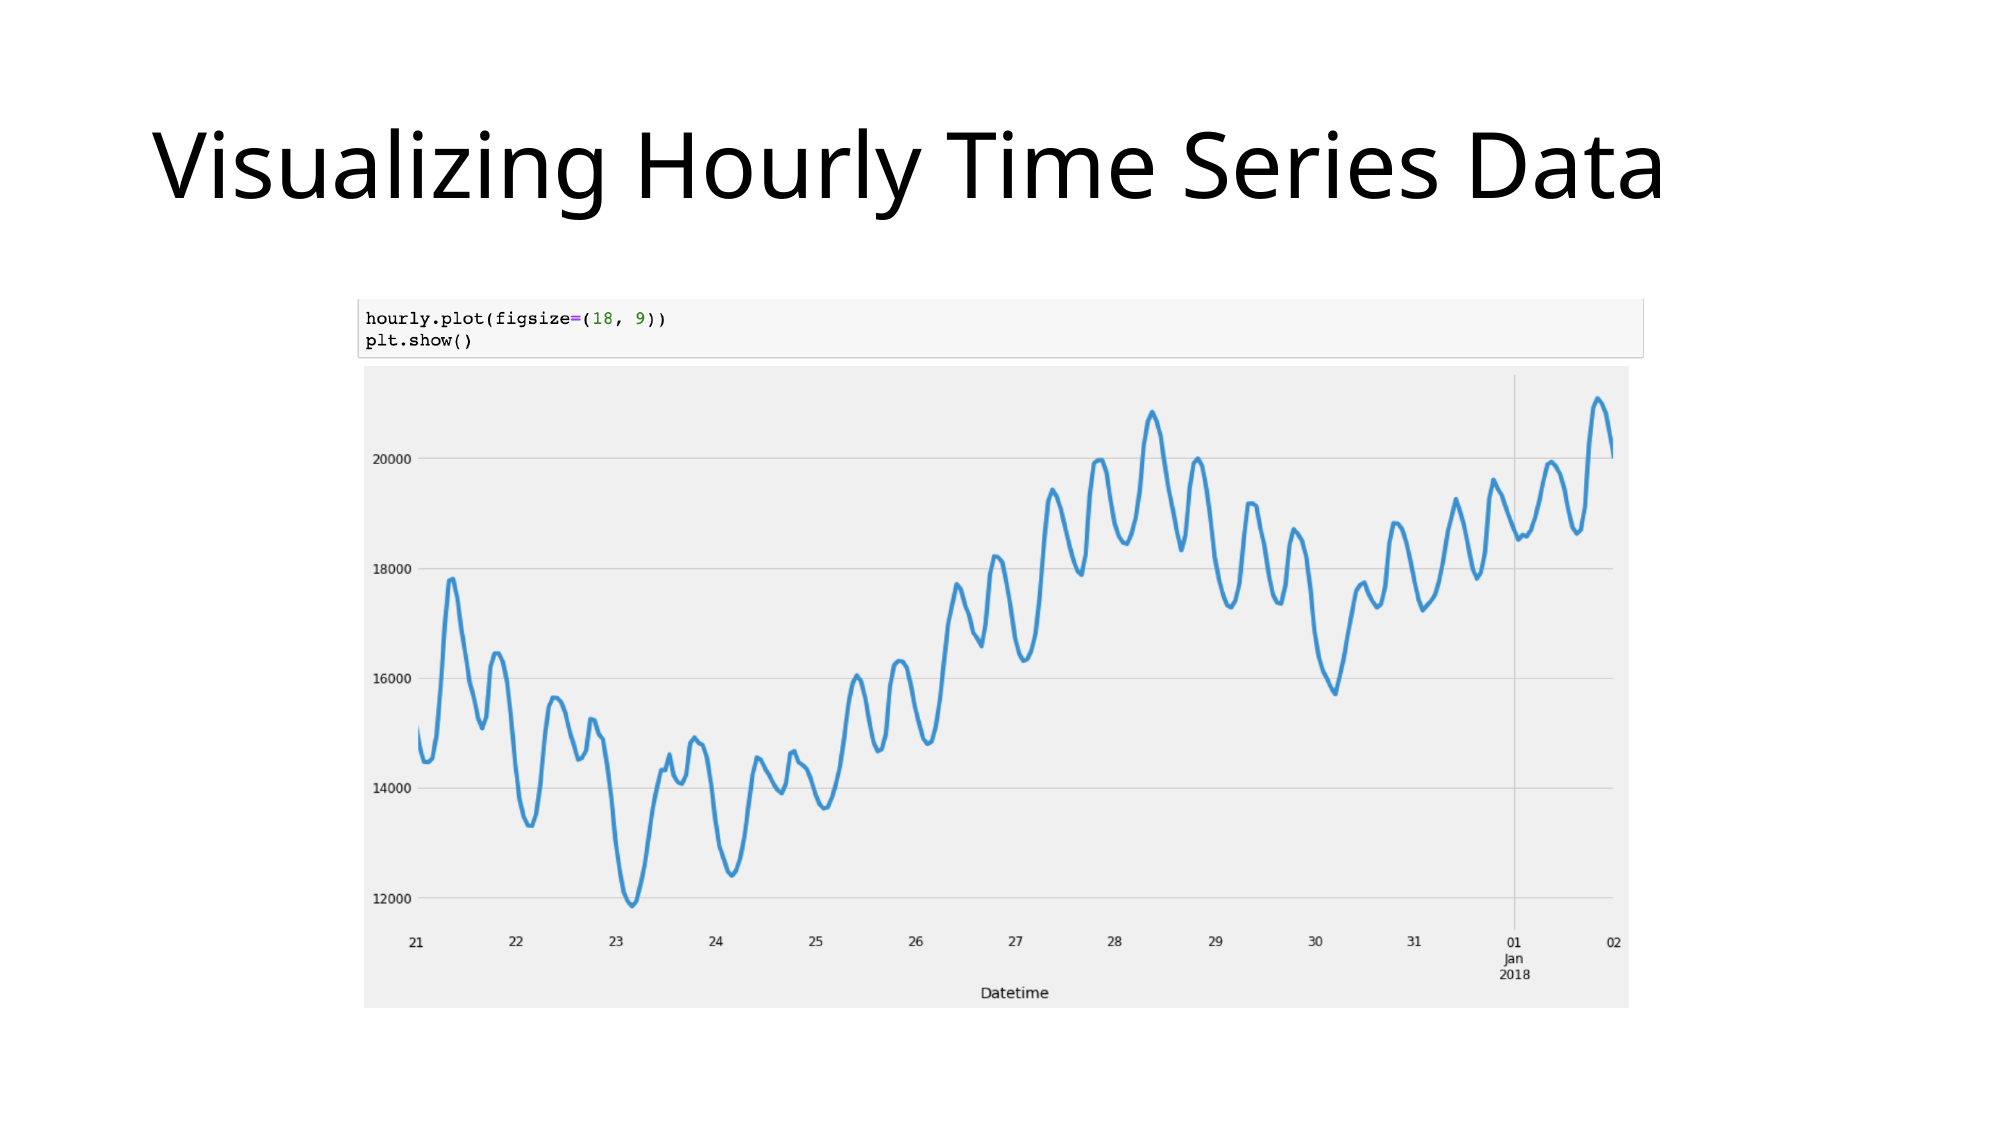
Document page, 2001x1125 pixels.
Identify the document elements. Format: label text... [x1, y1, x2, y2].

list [356, 299, 1644, 1014]
title Visualizing Hourly Time Series Data [137, 59, 1863, 278]
